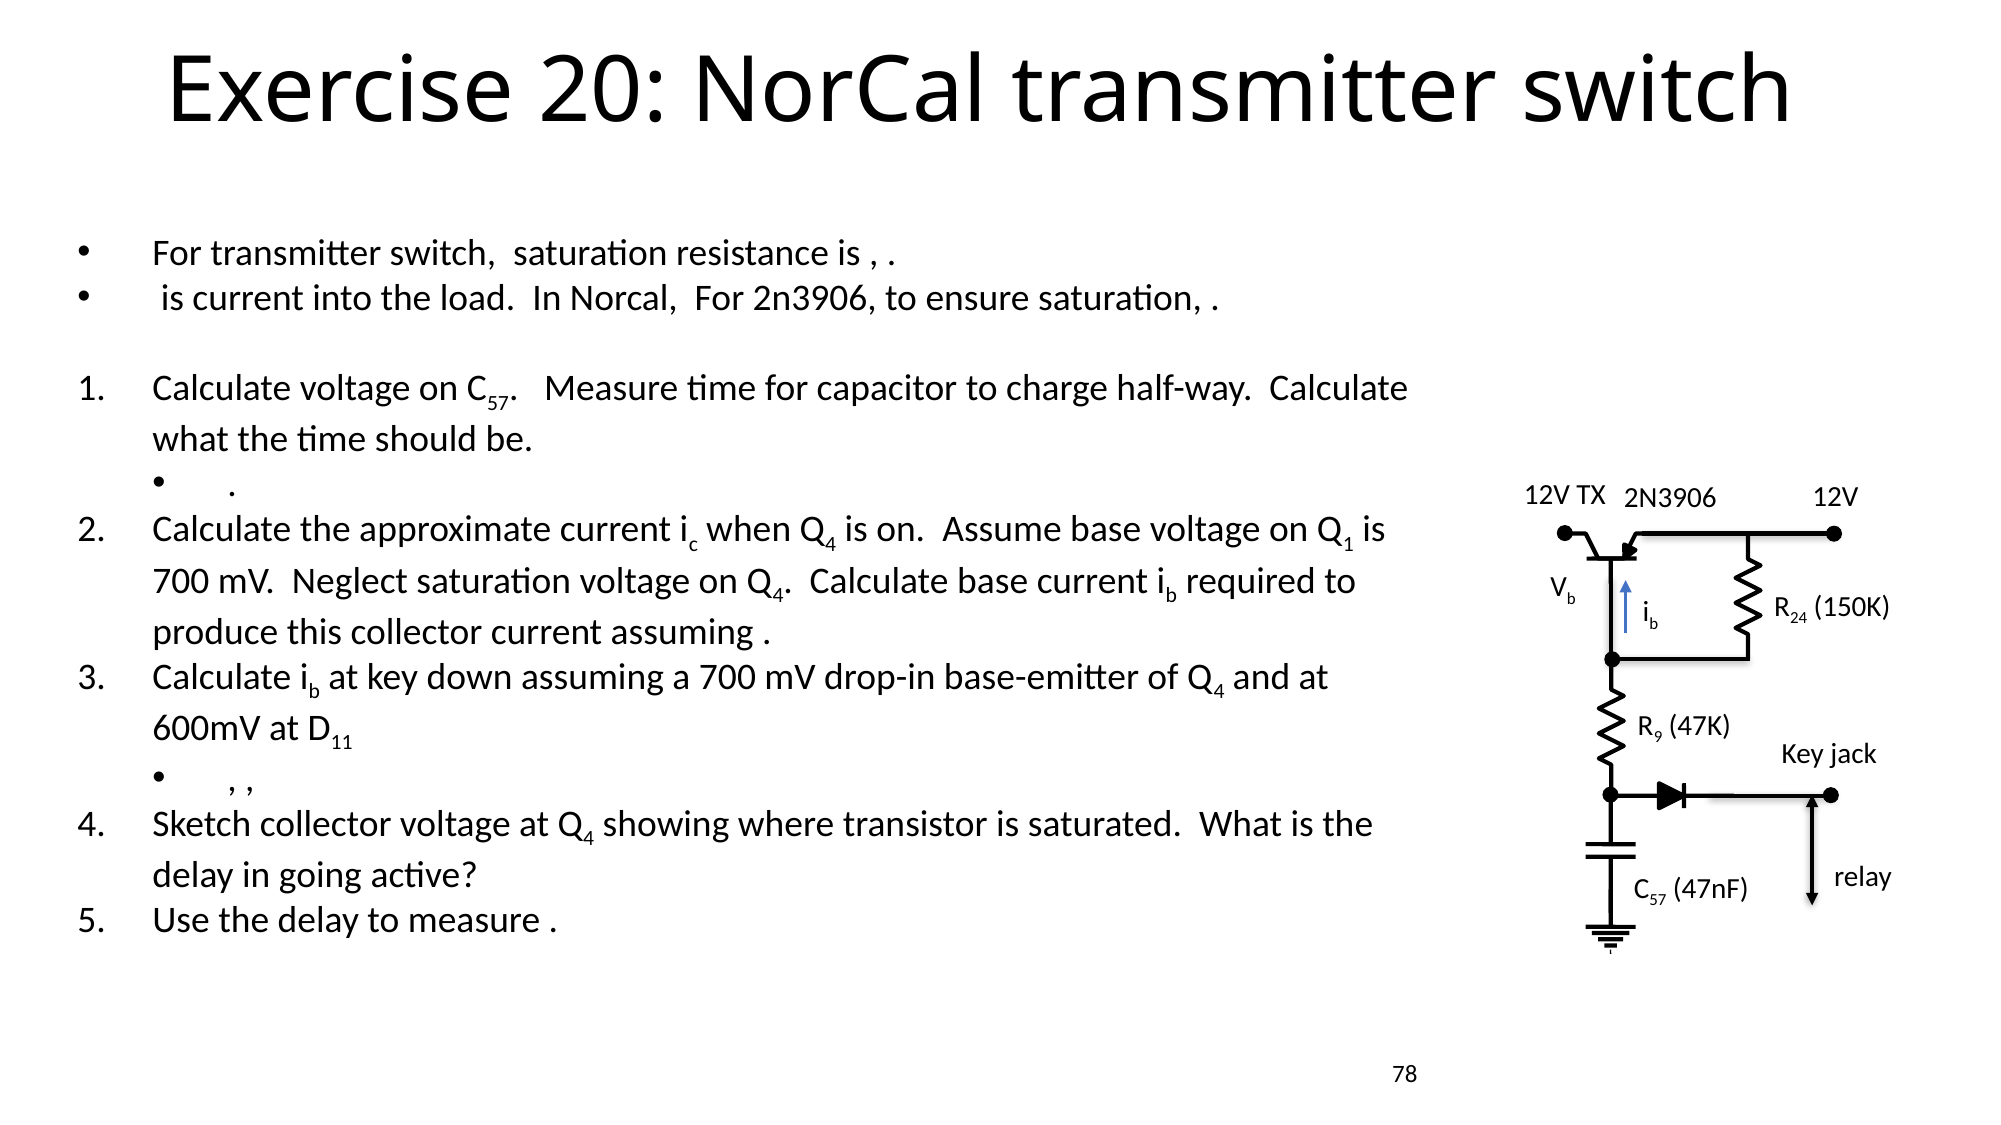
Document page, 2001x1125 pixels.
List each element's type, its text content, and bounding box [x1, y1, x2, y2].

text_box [1516, 467, 1946, 952]
text_box Exercise 20: NorCal transmitter switch [0, 29, 1962, 140]
slide_number 78 [1074, 738, 1425, 1125]
